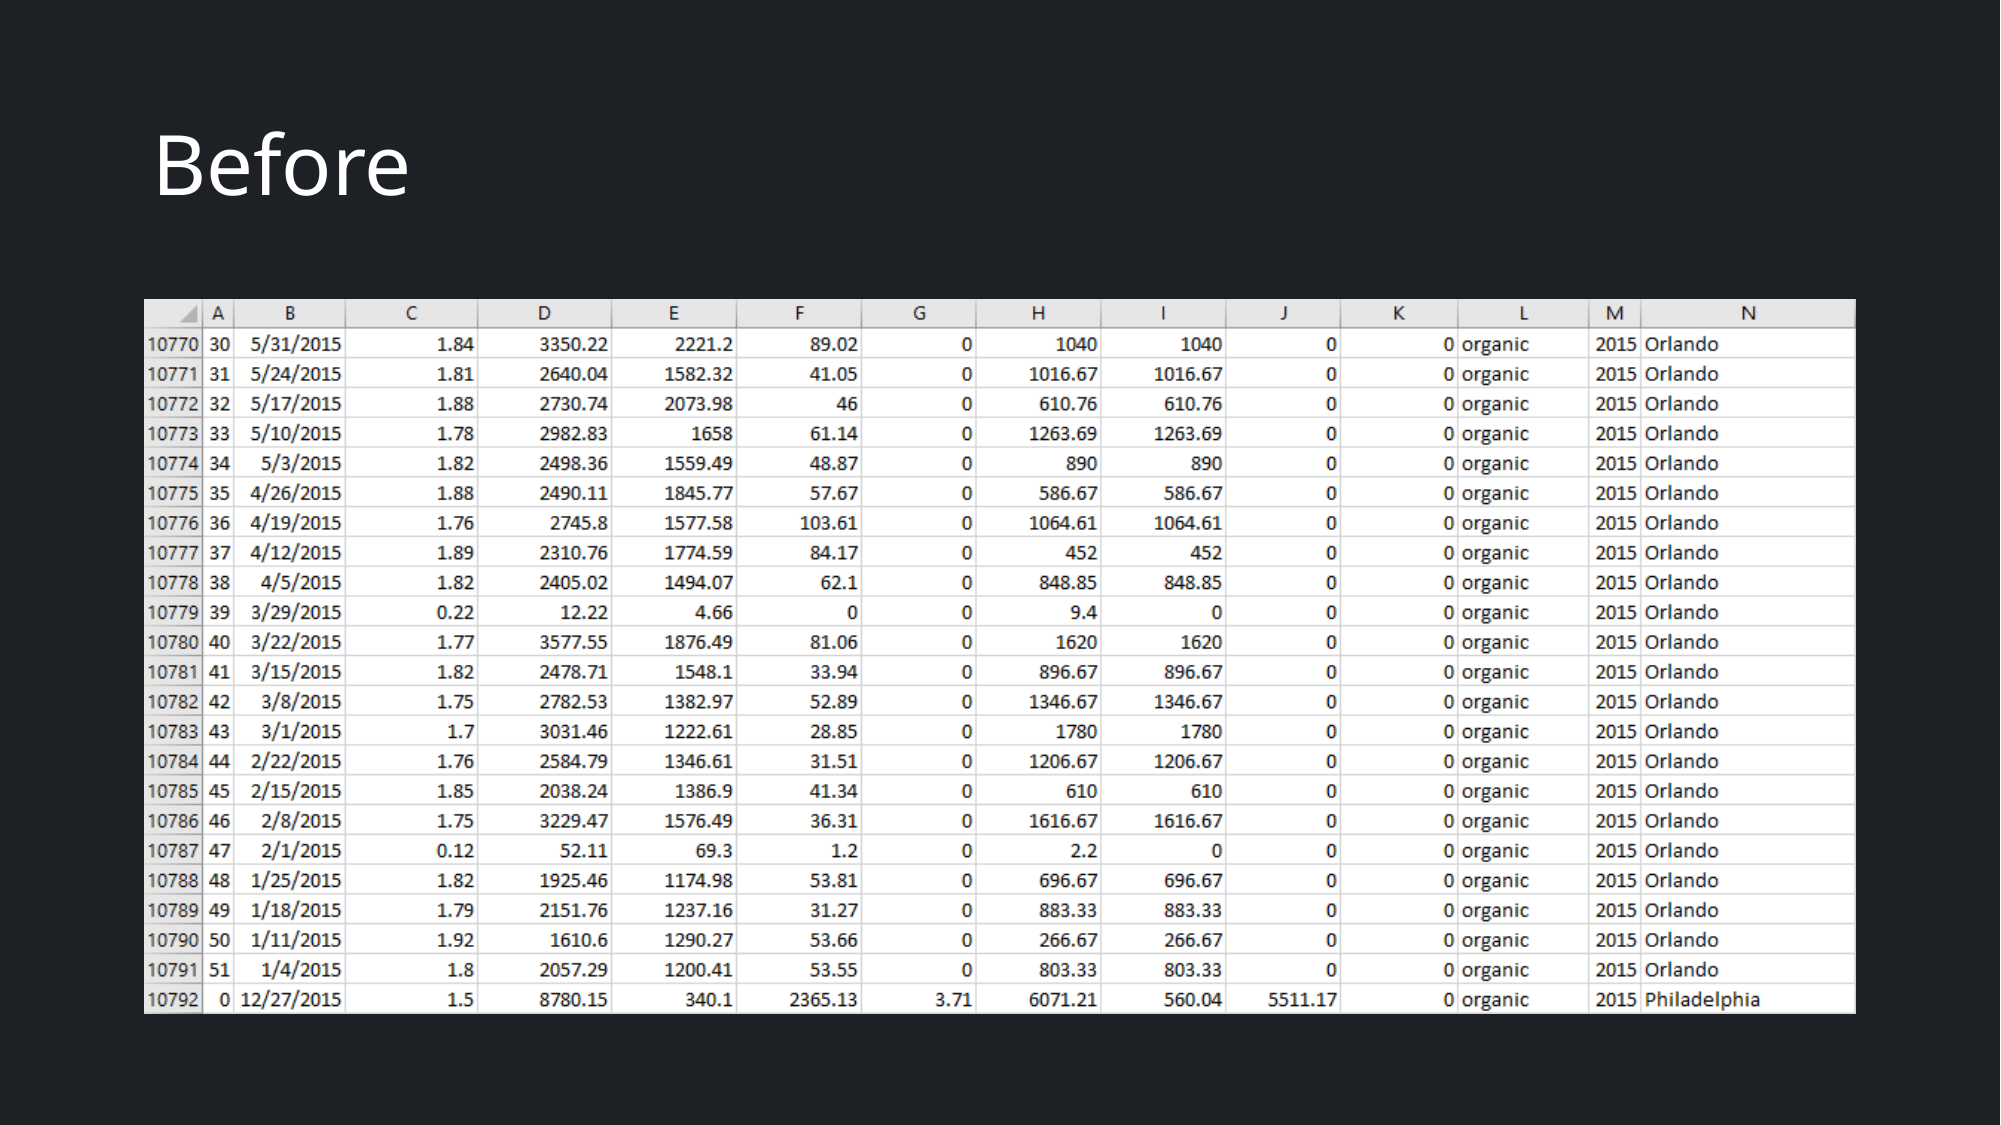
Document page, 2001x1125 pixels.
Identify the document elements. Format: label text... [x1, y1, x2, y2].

title Before [137, 59, 1863, 278]
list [144, 299, 1856, 1014]
